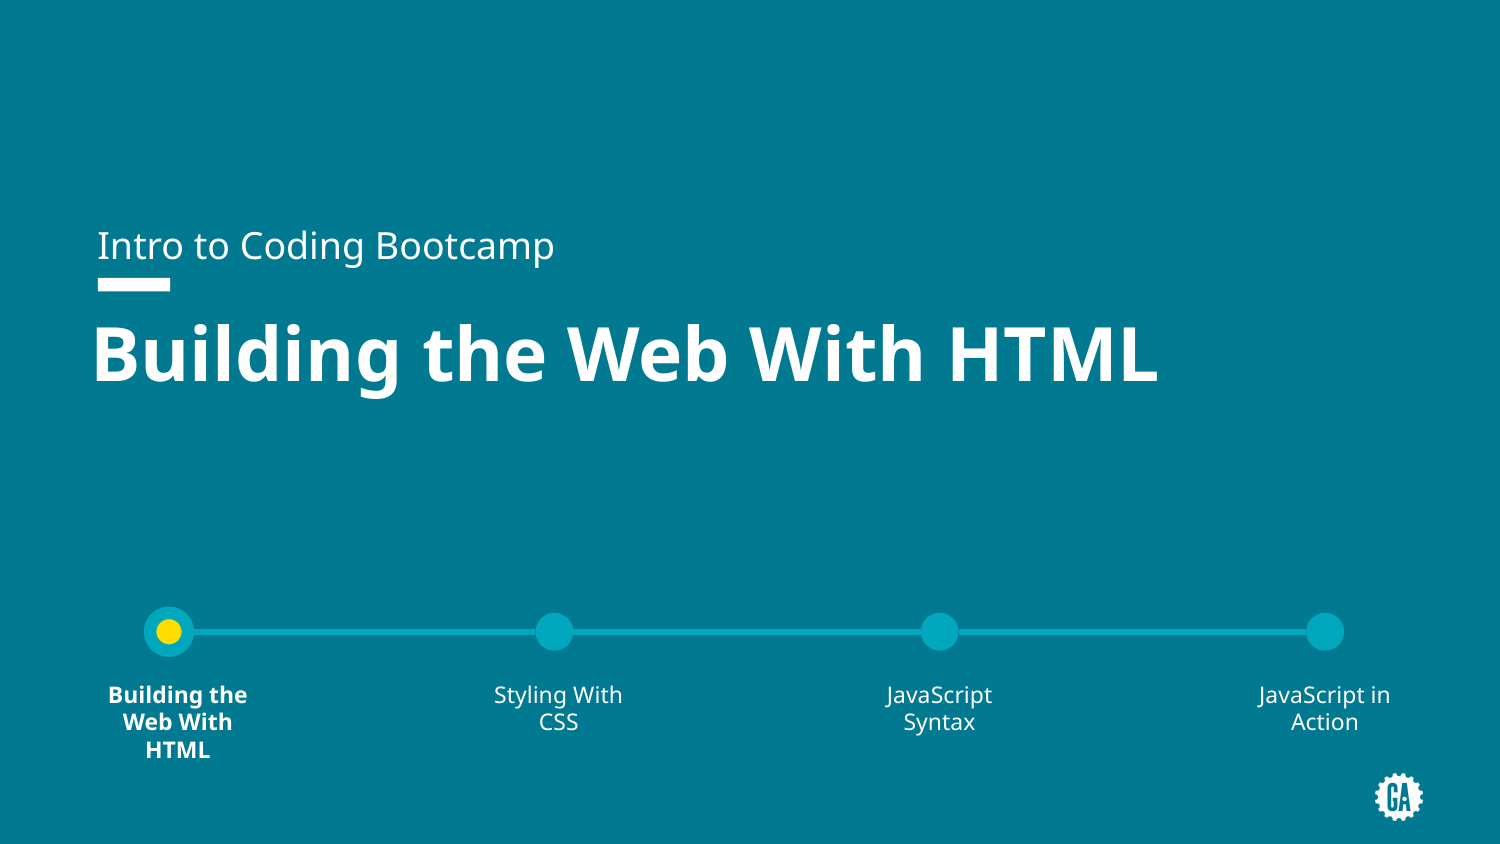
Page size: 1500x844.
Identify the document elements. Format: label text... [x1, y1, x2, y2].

text_box [1306, 612, 1345, 651]
text_box [535, 612, 574, 651]
text_box Styling With CSS [458, 665, 659, 815]
text_box [921, 612, 959, 651]
subtitle Intro to Coding Bootcamp [82, 200, 1306, 268]
text_box Building the Web With HTML [78, 665, 278, 815]
title Building the Web With HTML [75, 291, 1314, 553]
text_box JavaScript Syntax [839, 665, 1040, 815]
text_box [150, 612, 188, 651]
text_box JavaScript in Action [1225, 665, 1425, 815]
picture [1351, 749, 1447, 844]
